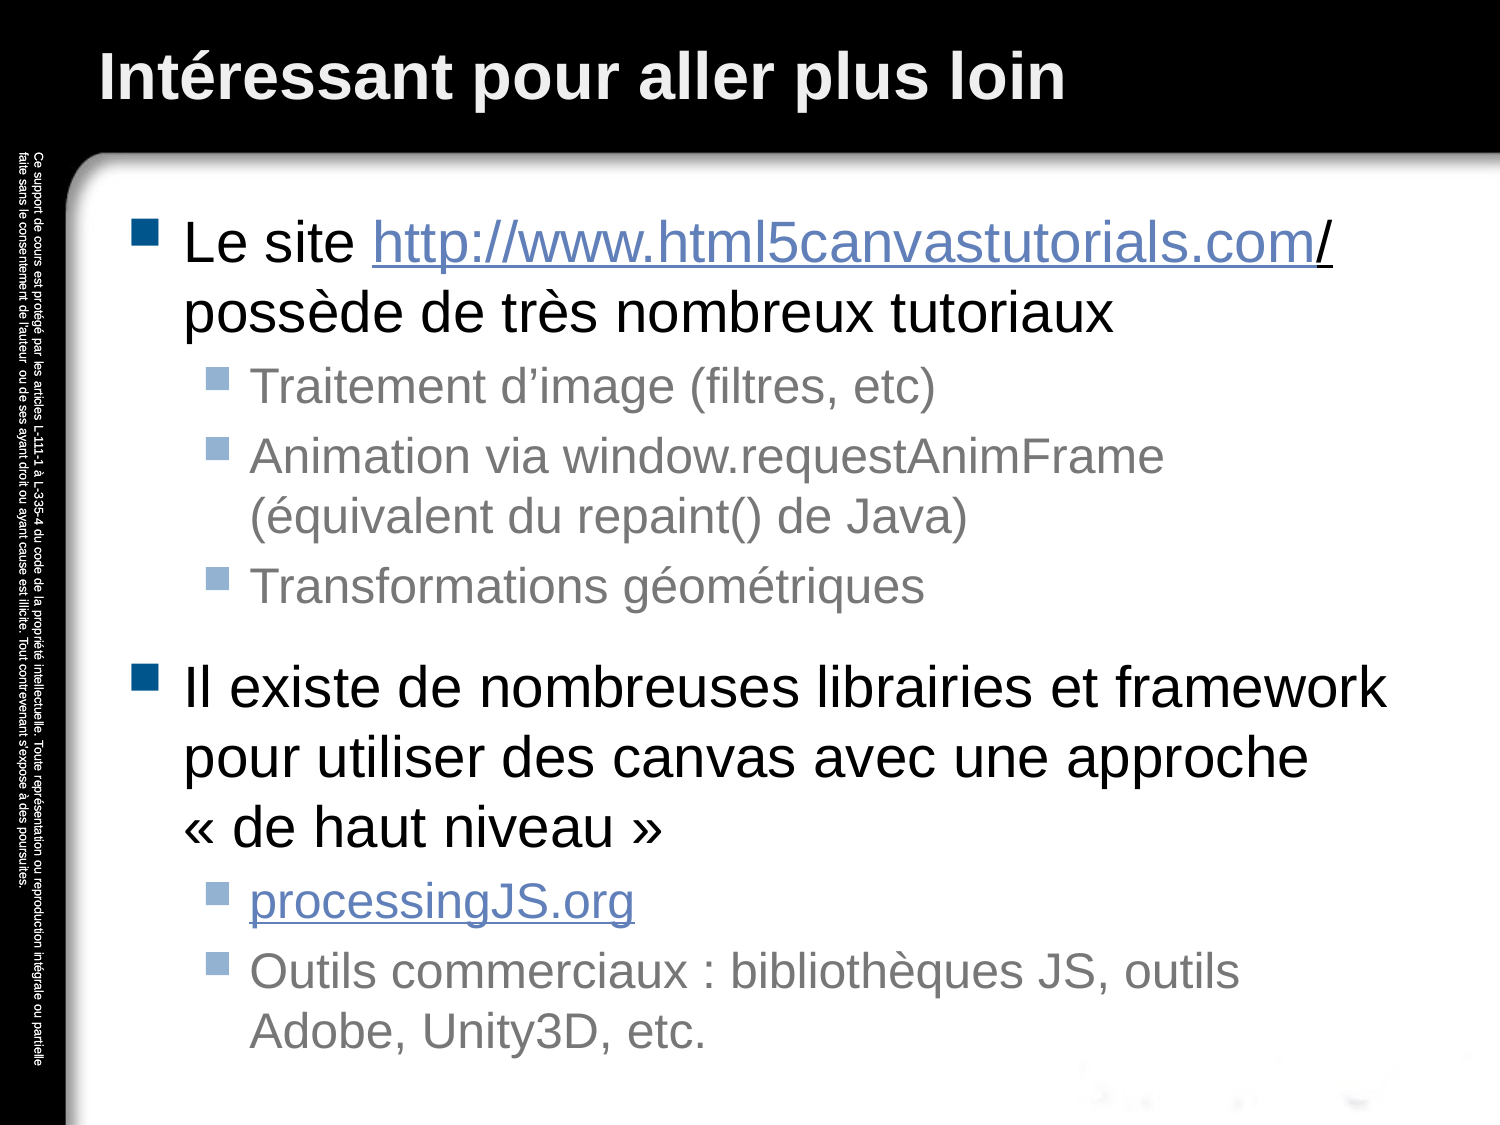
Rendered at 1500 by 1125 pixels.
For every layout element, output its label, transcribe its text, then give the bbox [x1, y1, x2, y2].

title Intéressant pour aller plus loin [83, 28, 1472, 117]
list Le site http://www.html5canvastutorials.com/ possède de très nombreux tutoriaux Traitement d’image (filtres, etc) Animation via window.requestAnimFrame (équivalent du repaint() de Java) Transformations géométriques Il existe de nombreuses librairies et framework pour utiliser des canvas avec une approche « de haut niveau » processingJS.org Outils commerciaux : bibliothèques JS, outils Adobe, Unity3D, etc. [112, 196, 1426, 1013]
picture [0, 0, 1500, 1125]
